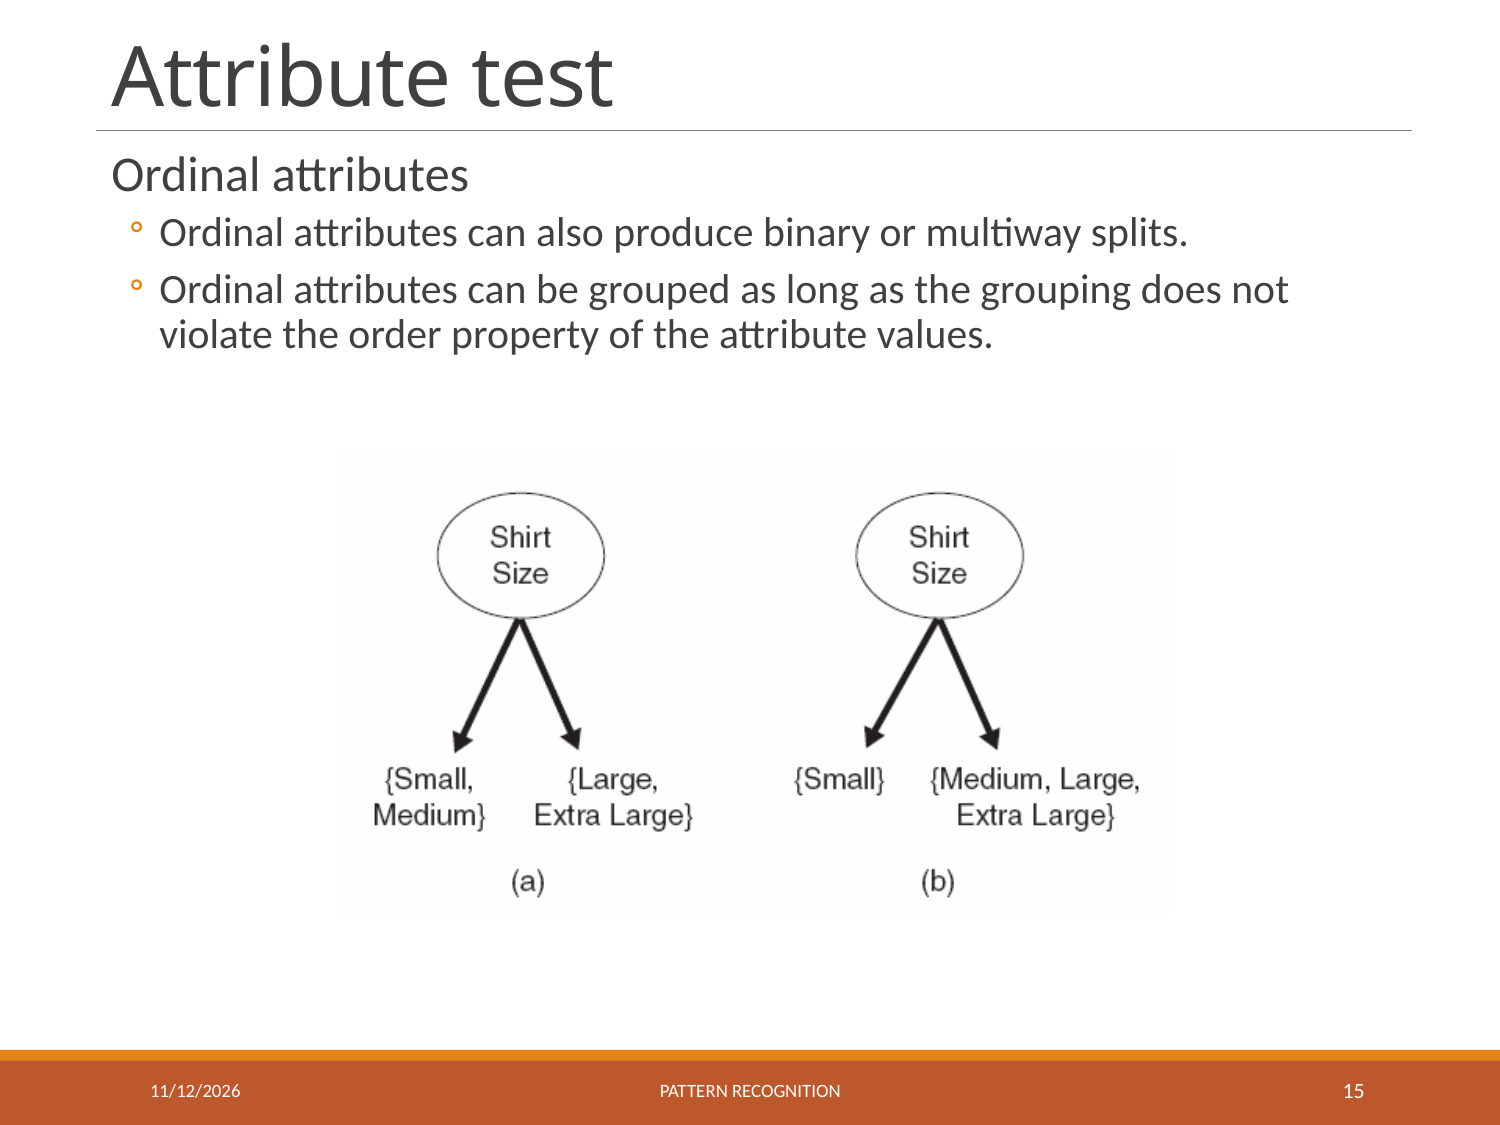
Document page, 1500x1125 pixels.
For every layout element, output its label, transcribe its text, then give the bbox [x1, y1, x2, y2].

footer Pattern recognition [453, 1059, 1047, 1120]
slide_number 15 [1218, 1059, 1380, 1120]
list Ordinal attributes Ordinal attributes can also produce binary or multiway splits. Ordinal attributes can be grouped as long as the grouping does not violate the order property of the attribute values. [96, 140, 1413, 1034]
title Attribute test [96, 19, 1413, 131]
picture [338, 449, 1170, 918]
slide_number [135, 1059, 440, 1120]
